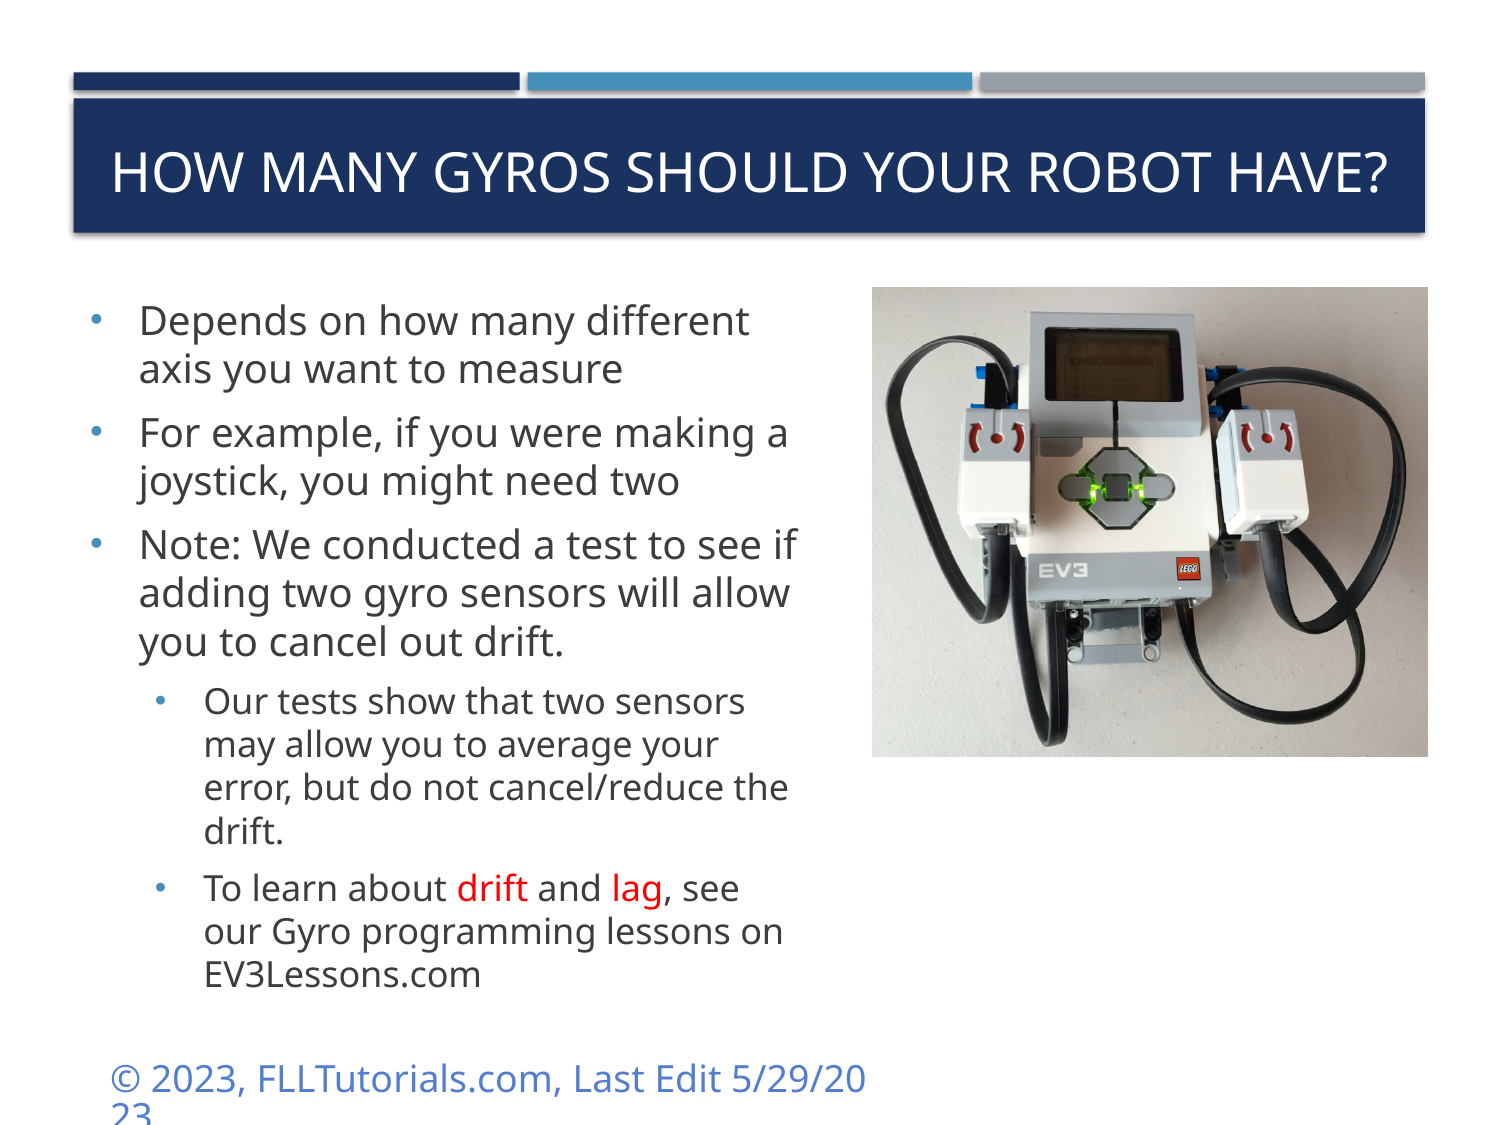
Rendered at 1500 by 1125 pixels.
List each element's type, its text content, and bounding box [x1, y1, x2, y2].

footer © 2023, FLLTutorials.com, Last Edit 5/29/2023 [95, 1047, 895, 1108]
title How Many Gyros should your robot have? [95, 112, 1406, 211]
list Depends on how many different axis you want to measure For example, if you were making a joystick, you might need two Note: We conducted a test to see if adding two gyro sensors will allow you to cancel out drift. Our tests show that two sensors may allow you to average your error, but do not cancel/reduce the drift. To learn about drift and lag, see our Gyro programming lessons on EV3Lessons.com [75, 287, 823, 1005]
picture [871, 286, 1429, 758]
